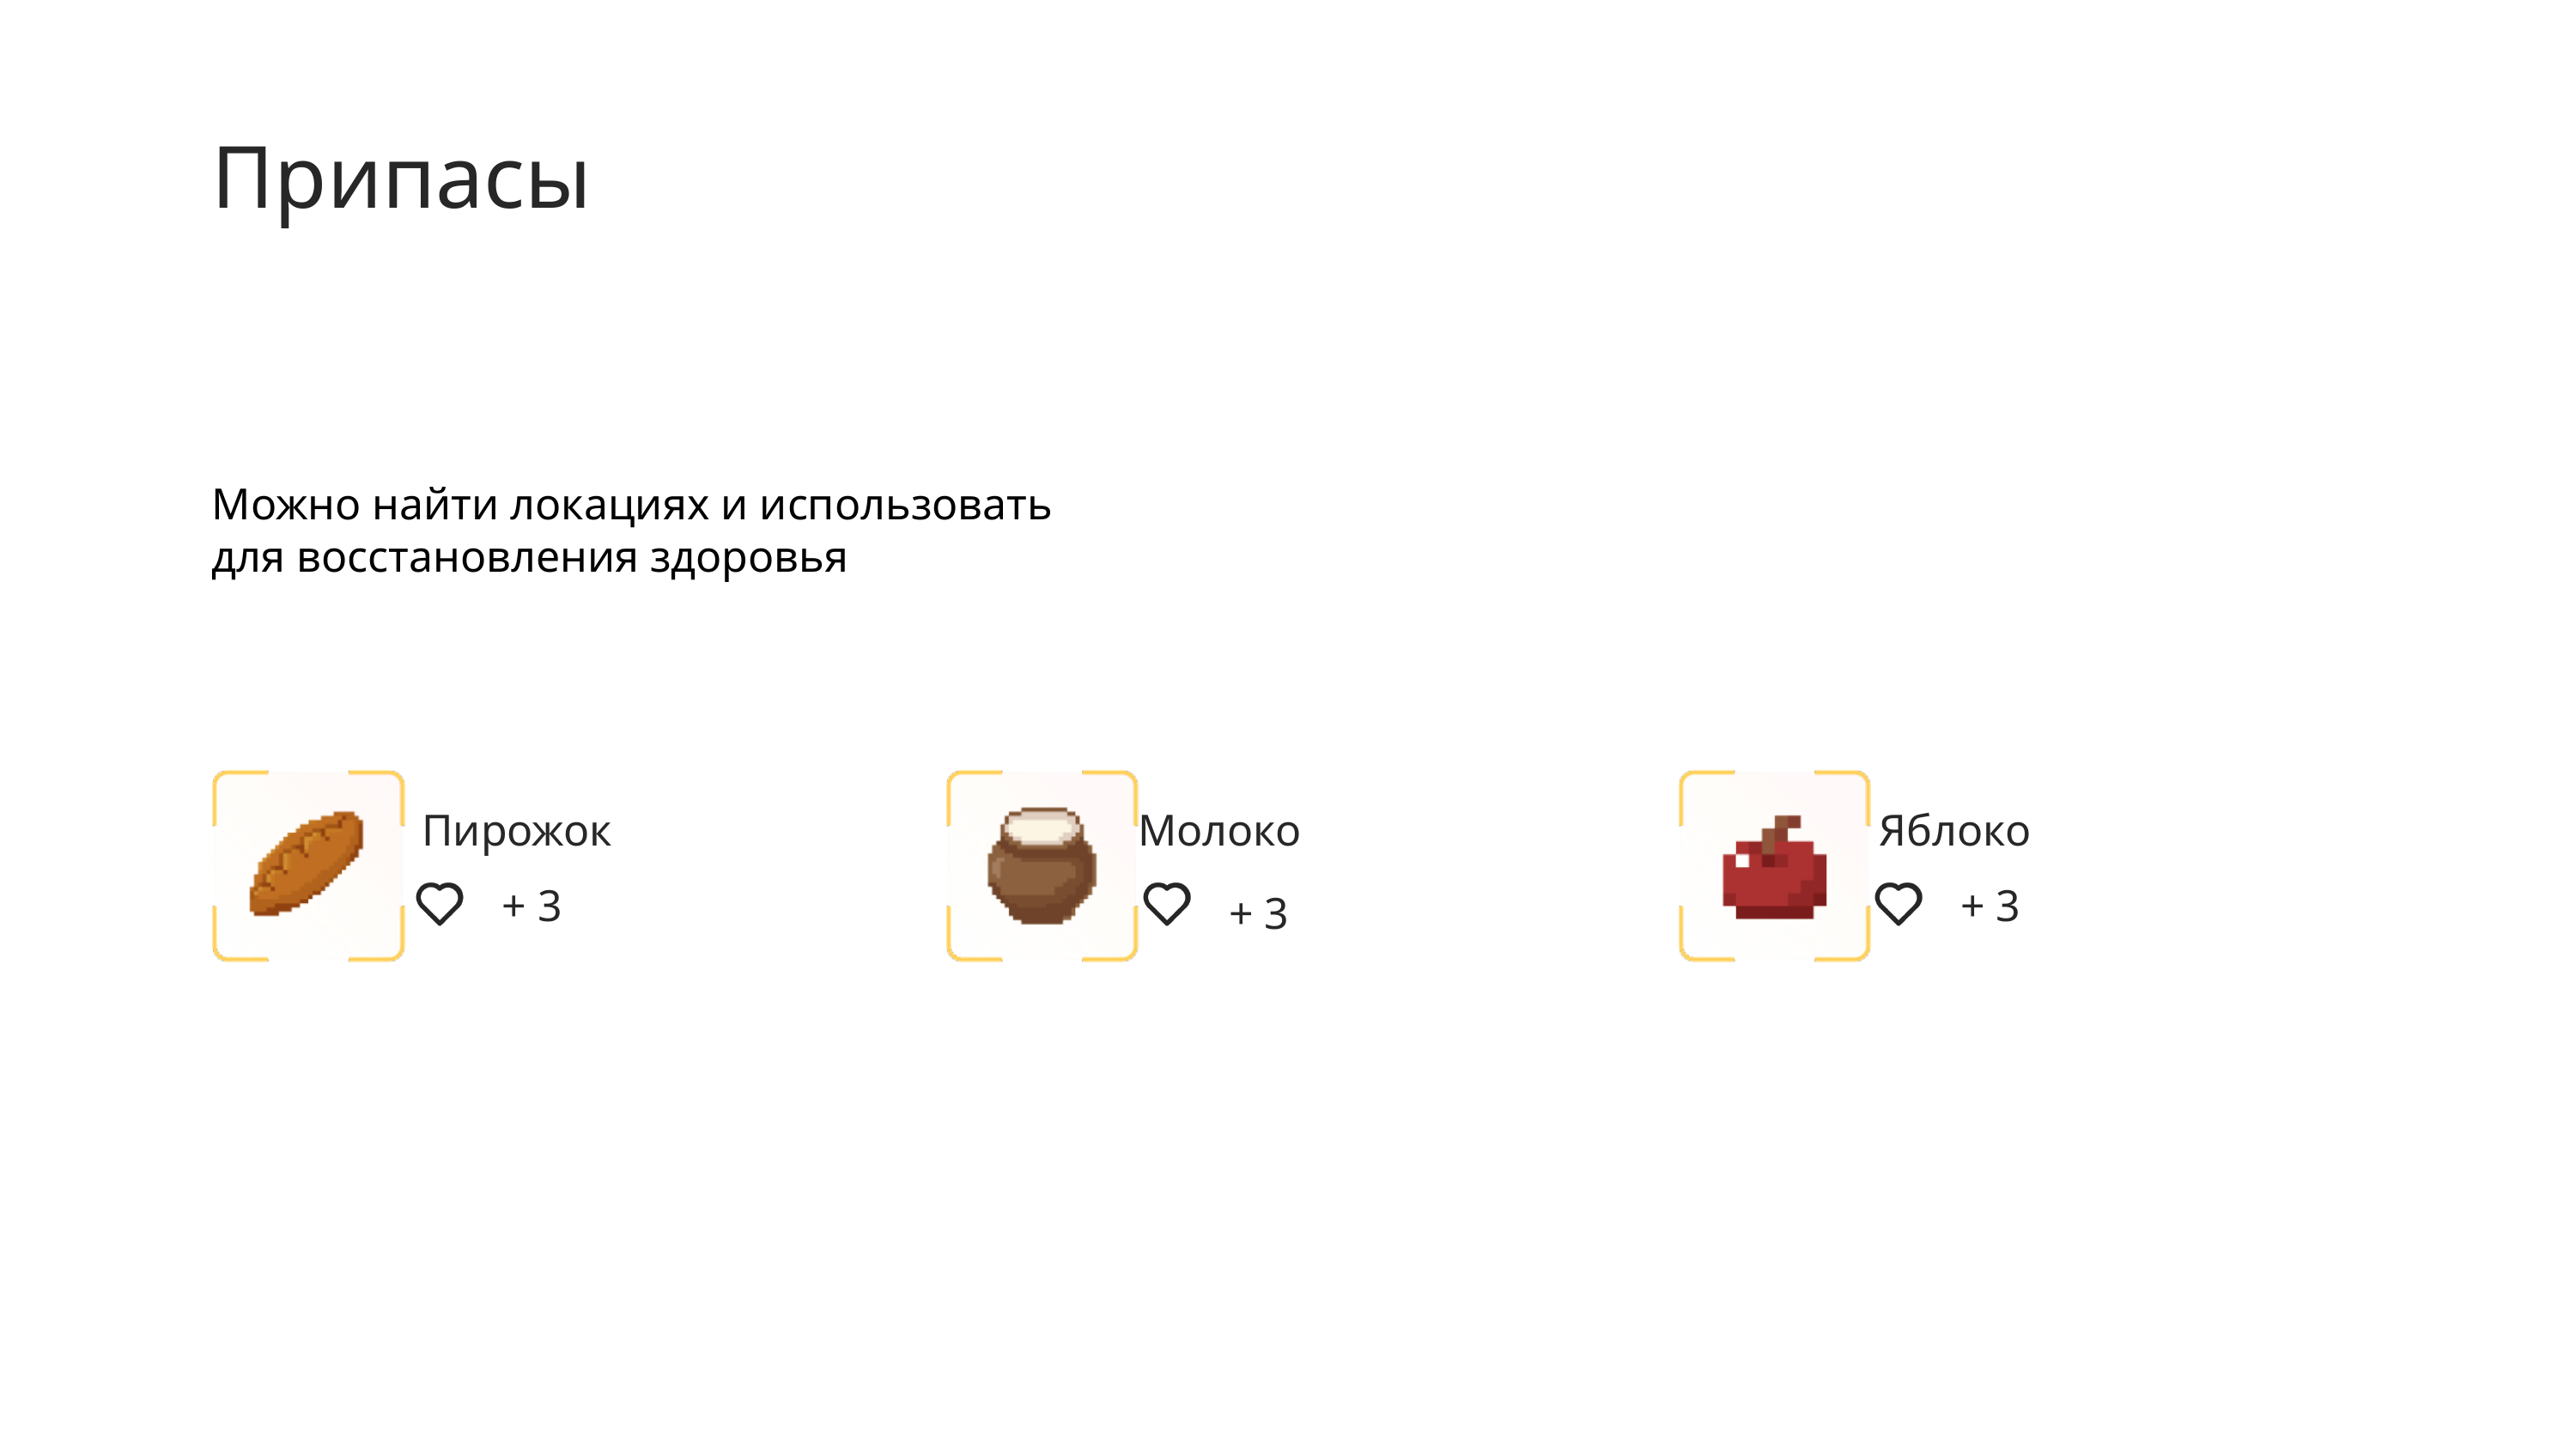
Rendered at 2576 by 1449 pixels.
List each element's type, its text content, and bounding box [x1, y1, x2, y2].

text_box Припасы [211, 120, 632, 226]
picture [212, 770, 405, 963]
picture [411, 802, 620, 932]
text_box Можно найти локациях и использовать для восстановления здоровья [211, 476, 1132, 581]
picture [946, 770, 1314, 963]
picture [1679, 770, 2045, 963]
text_box + 3 [1225, 932, 1290, 938]
